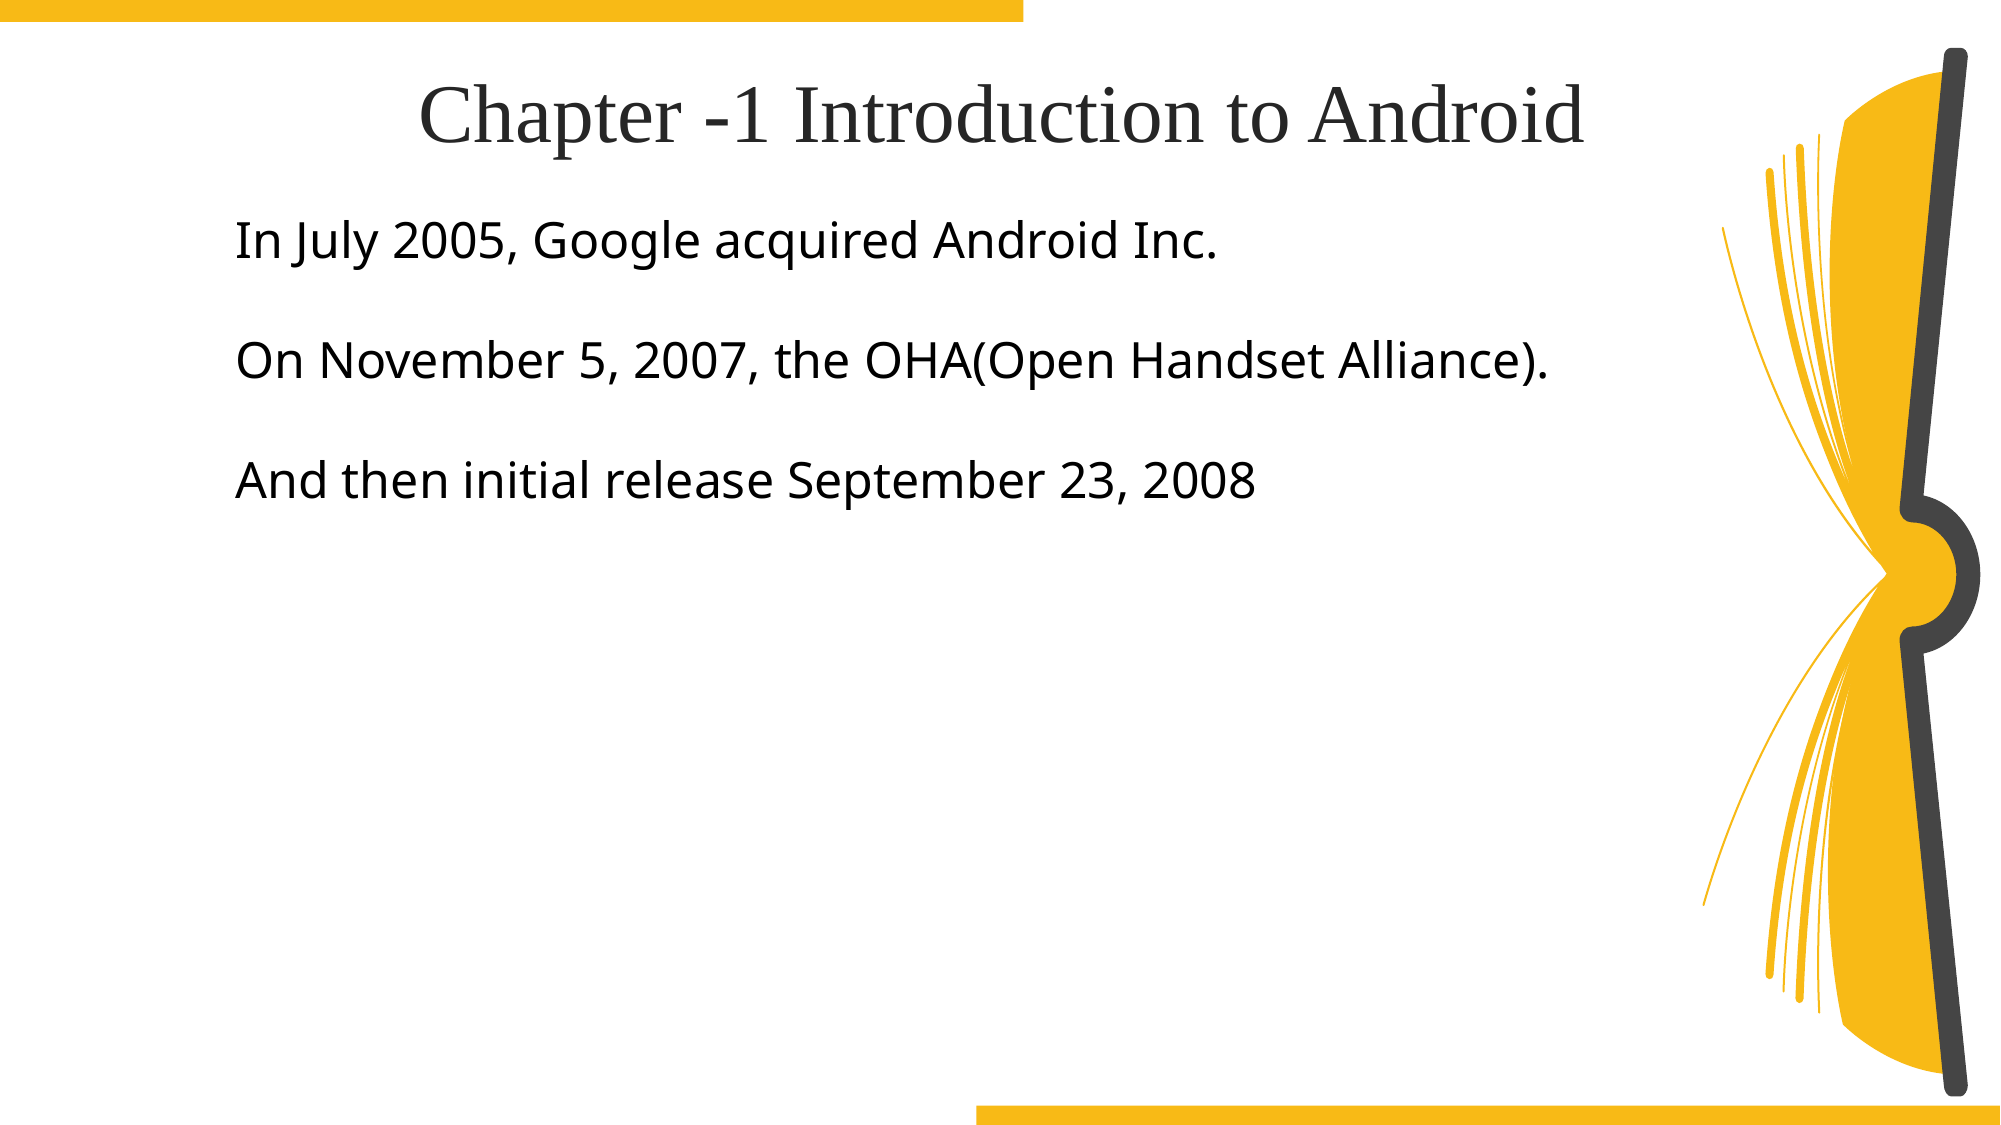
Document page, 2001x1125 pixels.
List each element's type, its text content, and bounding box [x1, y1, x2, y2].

text_box [975, 1104, 2000, 1125]
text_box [1315, 433, 2000, 713]
text_box In July 2005, Google acquired Android Inc. On November 5, 2007, the OHA(Open Handset Alliance). And then initial release September 23, 2008 [220, 201, 1719, 516]
list Chapter -1 Introduction to Android [53, 55, 1943, 175]
text_box [0, 0, 1024, 23]
